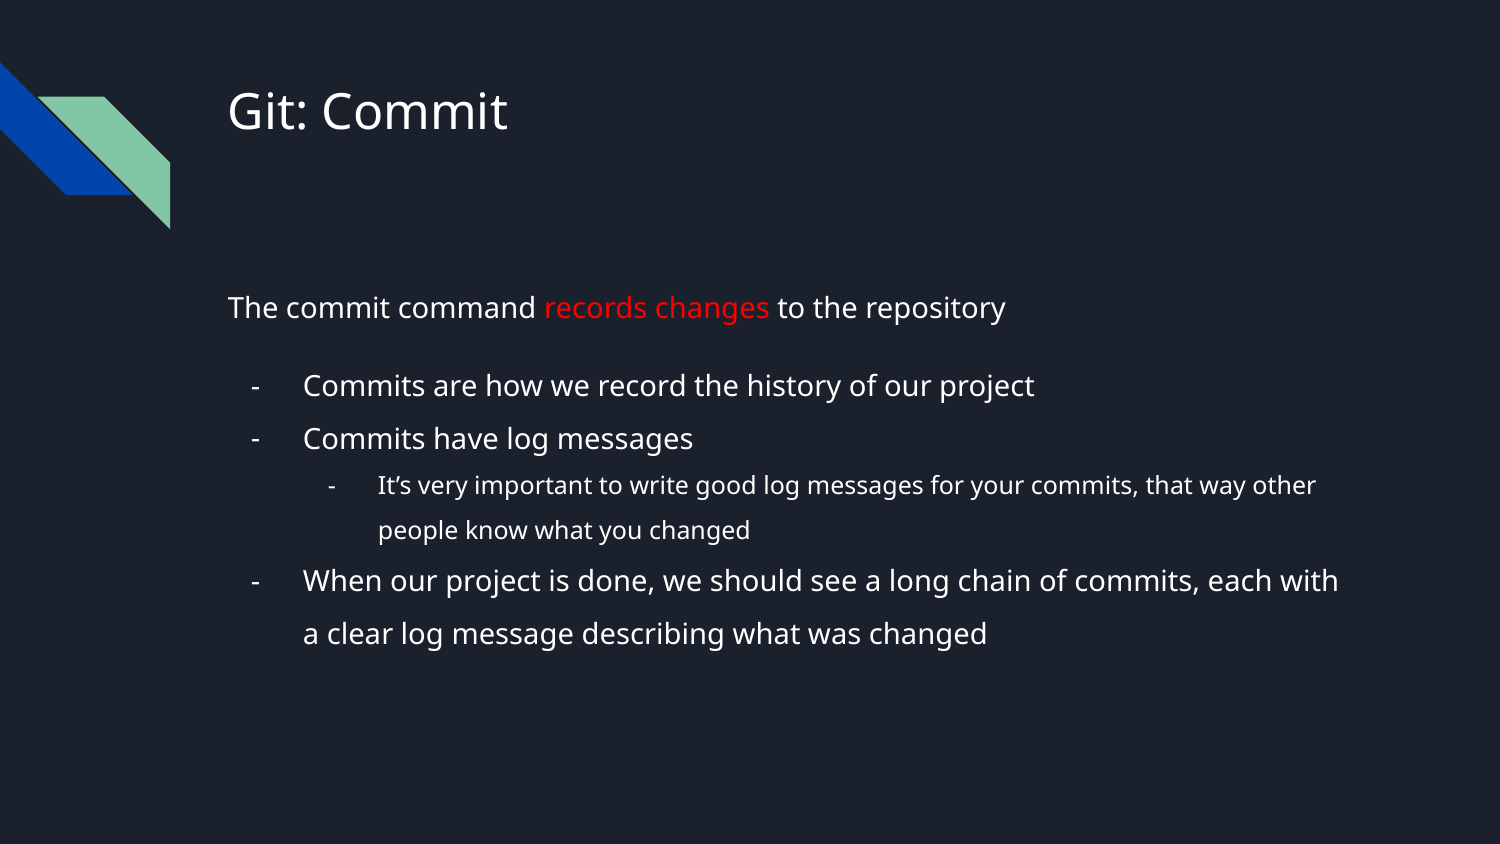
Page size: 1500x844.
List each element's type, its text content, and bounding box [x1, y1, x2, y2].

title Git: Commit [212, 64, 1368, 215]
list The commit command records changes to the repository Commits are how we record the history of our project Commits have log messages It’s very important to write good log messages for your commits, that way other people know what you changed When our project is done, we should see a long chain of commits, each with a clear log message describing what was changed [212, 257, 1368, 735]
